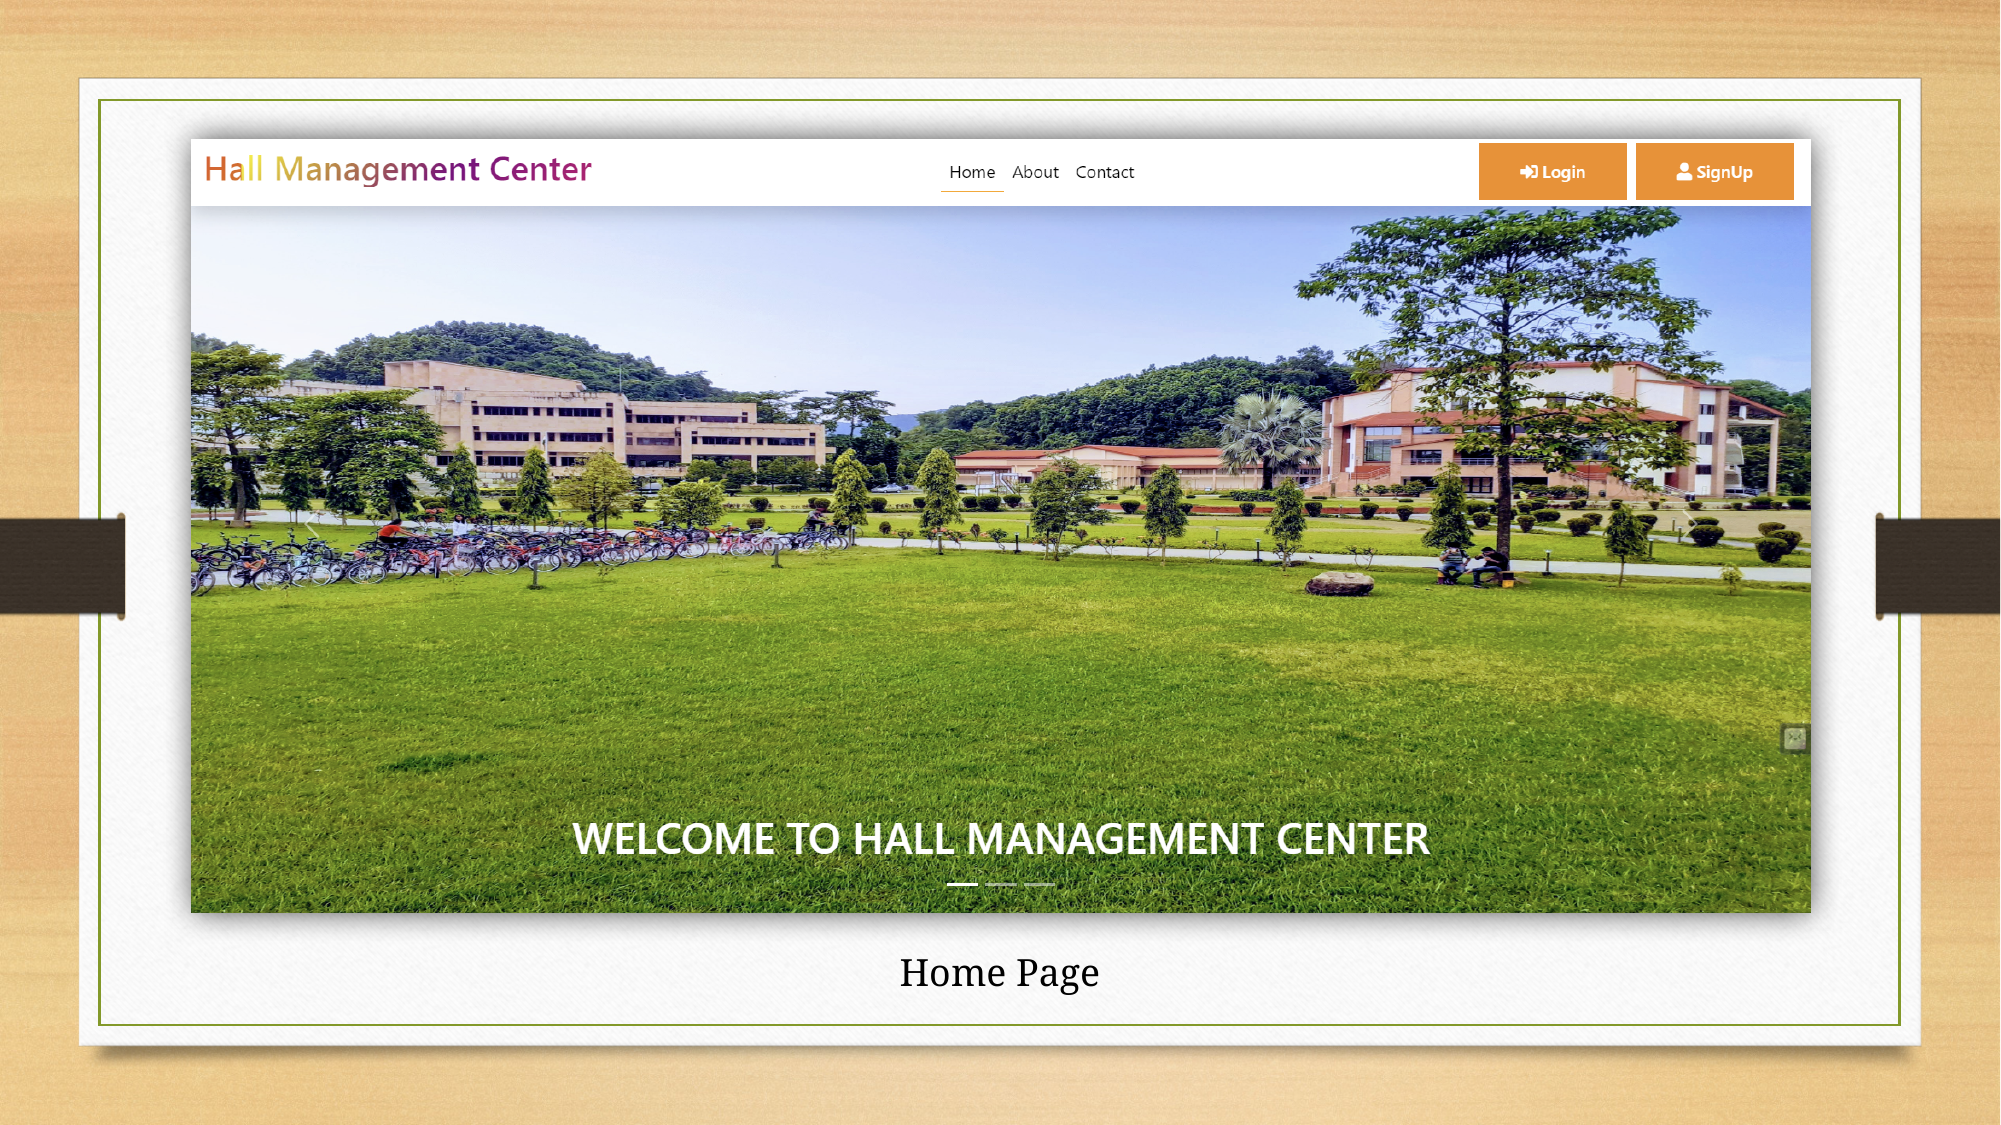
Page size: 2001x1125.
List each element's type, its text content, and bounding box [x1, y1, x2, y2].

text_box Home Page [745, 941, 1255, 1002]
picture [0, 0, 2001, 1125]
